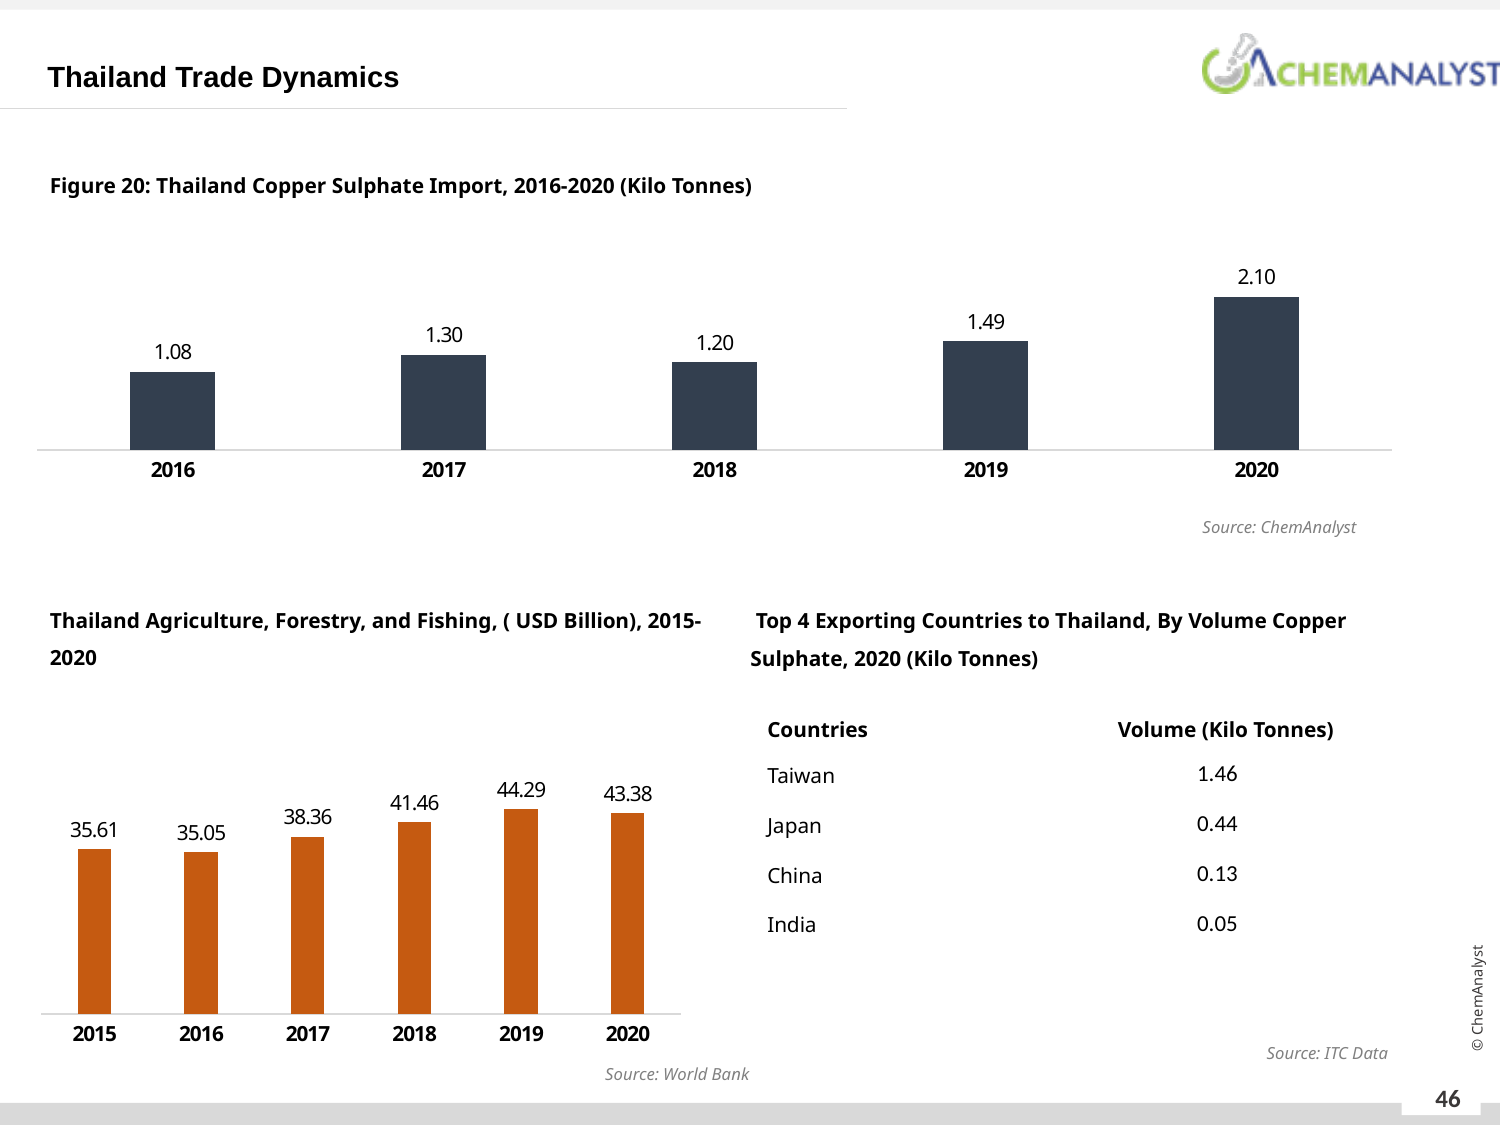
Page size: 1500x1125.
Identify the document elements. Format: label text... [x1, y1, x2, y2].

text_box Source: World Bank [380, 1056, 765, 1091]
text_box Thailand Agriculture, Forestry, and Fishing, ( USD Billion), 2015-2020 [35, 587, 736, 678]
table_header Volume (Kilo Tonnes) [1063, 709, 1371, 750]
text_box Figure 20: Thailand Copper Sulphate Import, 2016-2020 (Kilo Tonnes) [35, 152, 1359, 205]
picture [1202, 33, 1500, 94]
table_header Countries [755, 709, 1063, 750]
table_cell China [755, 850, 1063, 900]
chart [36, 217, 1393, 530]
text_box Top 4 Exporting Countries to Thailand, By Volume Copper Sulphate, 2020 (Kilo Tonnes) [735, 588, 1437, 678]
table_cell Japan [755, 800, 1063, 850]
table_cell India [755, 900, 1063, 950]
table_cell 0.44 [1063, 800, 1371, 850]
chart [40, 730, 682, 1056]
table_cell 0.05 [1063, 900, 1371, 950]
table_cell 1.46 [1063, 750, 1371, 800]
text_box Source: ITC Data [985, 1036, 1403, 1071]
text_box Source: ChemAnalyst [1009, 530, 1372, 544]
text_box Thailand Trade Dynamics [32, 50, 1496, 101]
table_cell 0.13 [1063, 850, 1371, 900]
table_cell Taiwan [755, 750, 1063, 800]
